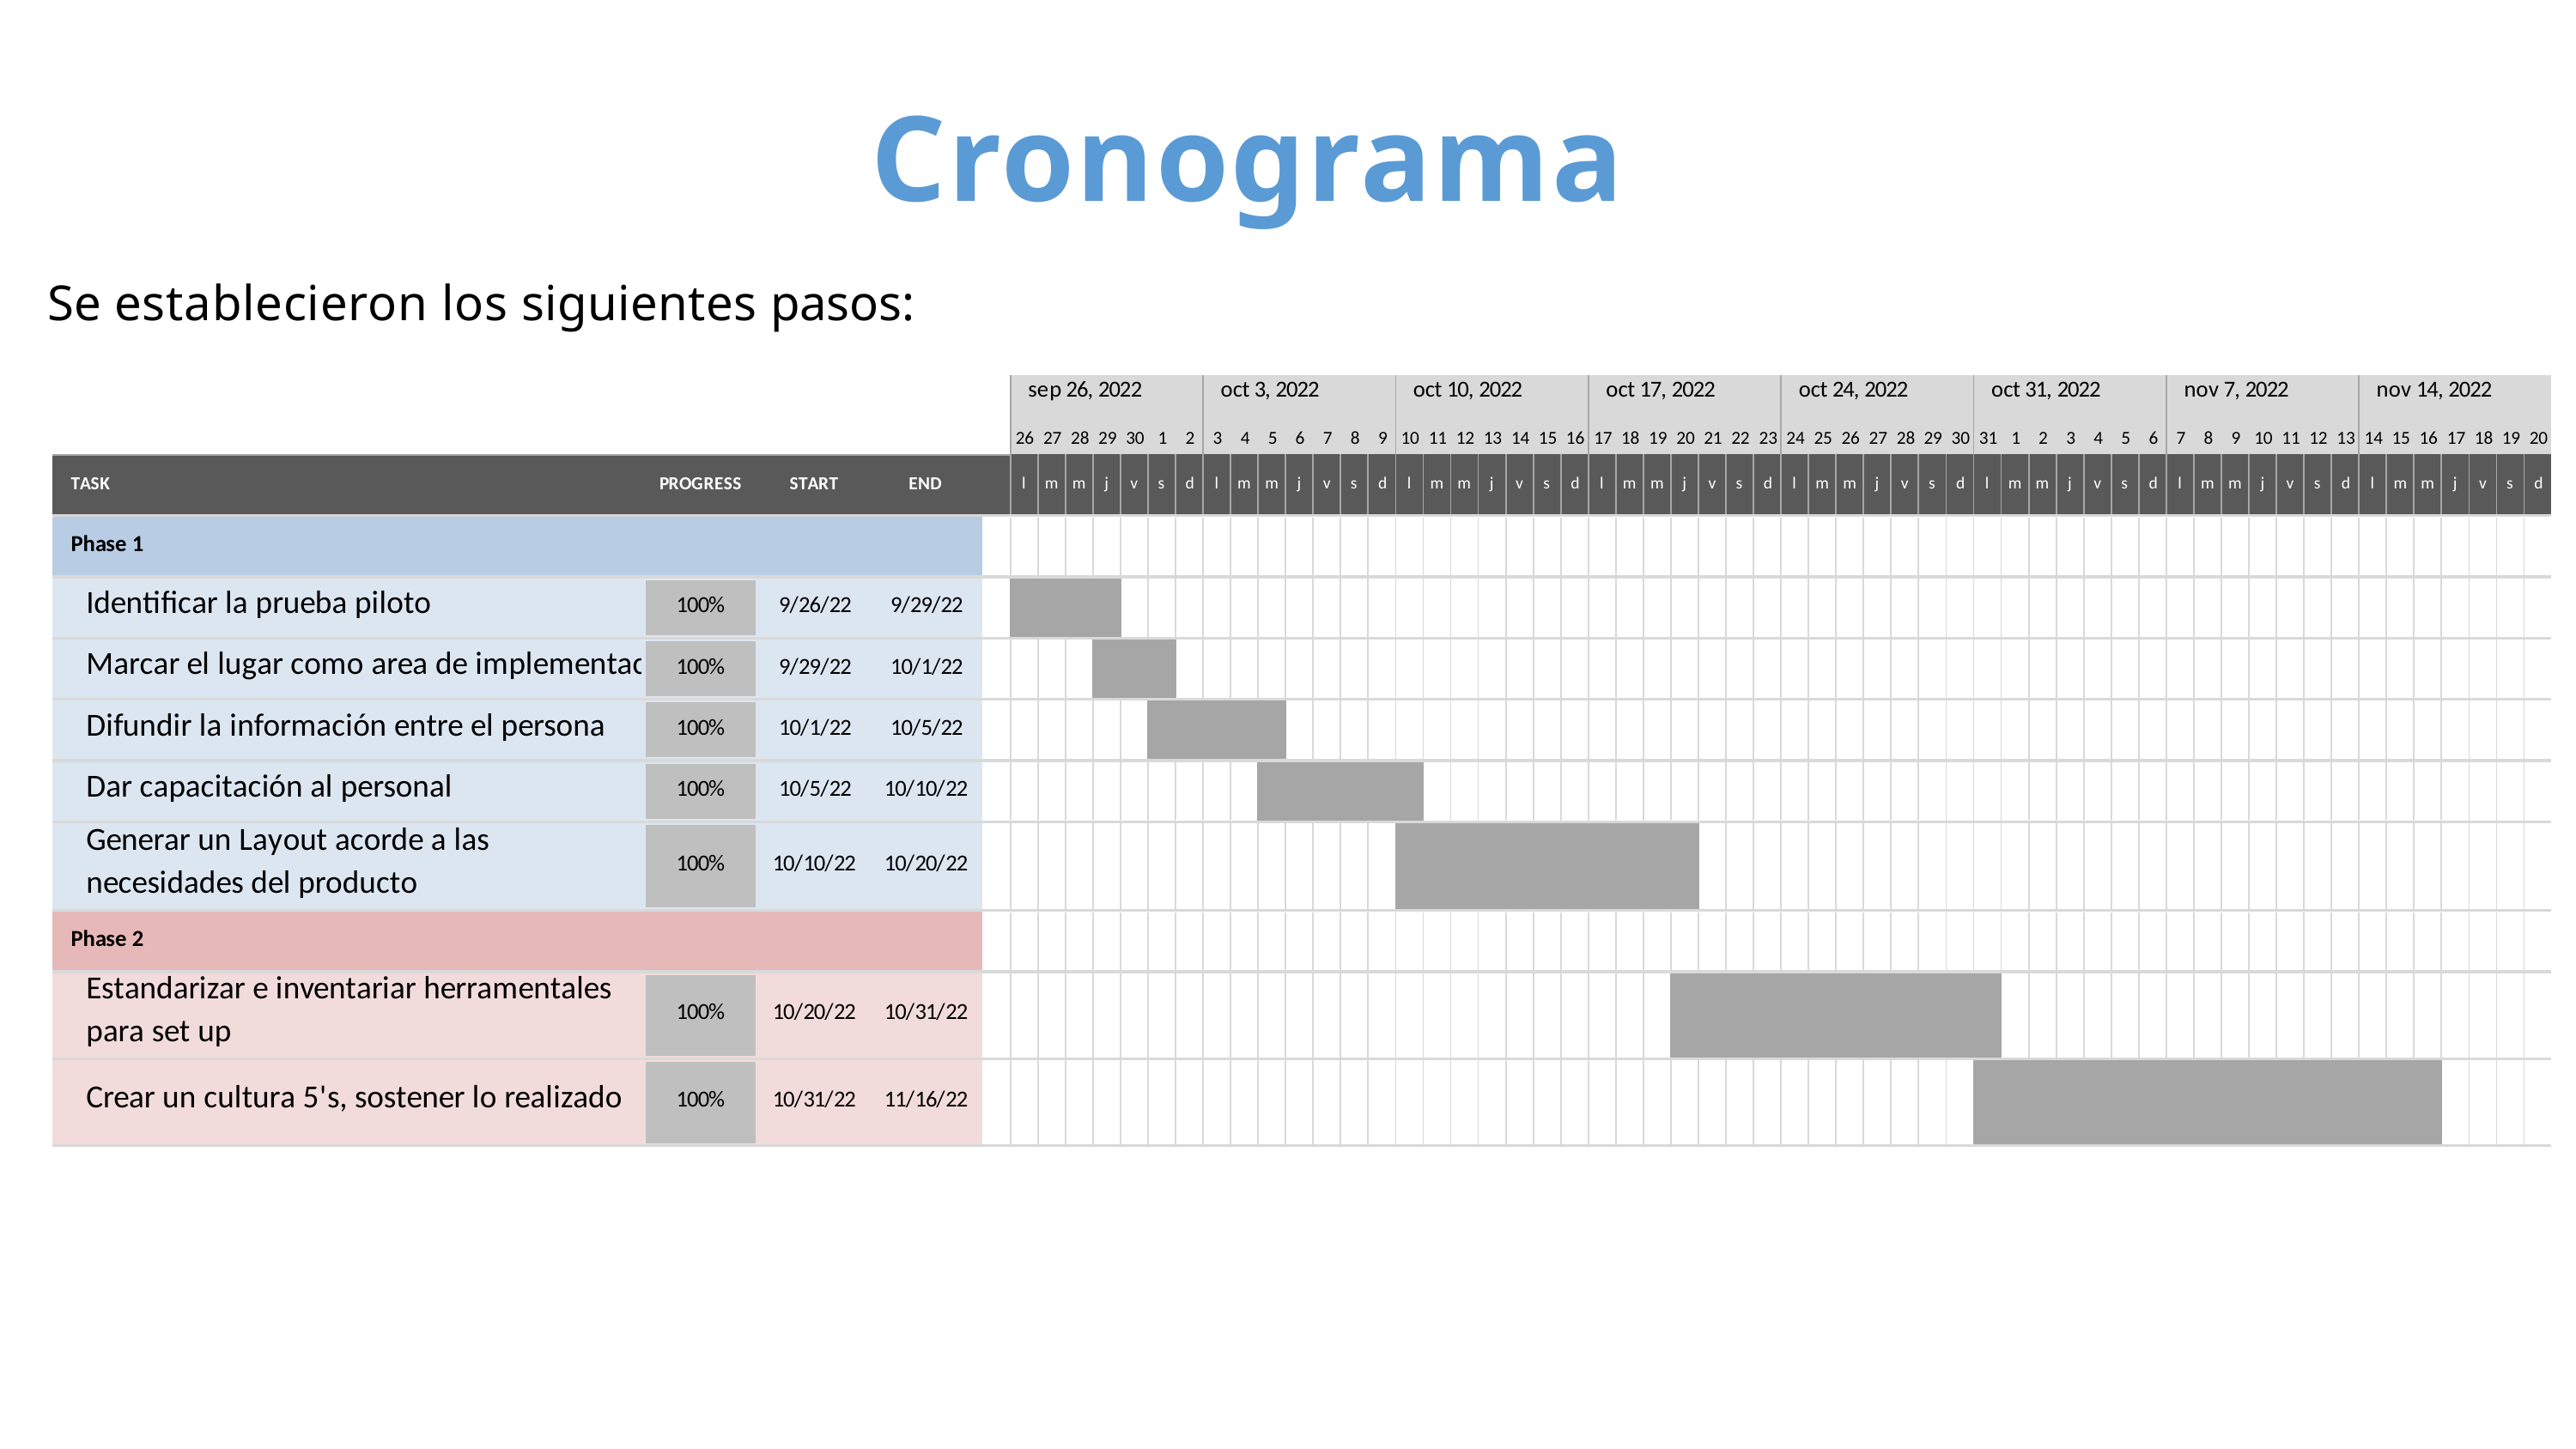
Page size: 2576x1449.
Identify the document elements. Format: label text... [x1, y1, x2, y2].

text_box Se establecieron los siguientes pasos: [0, 270, 1163, 331]
title Cronograma [869, 31, 1814, 276]
picture [23, 375, 2553, 1148]
